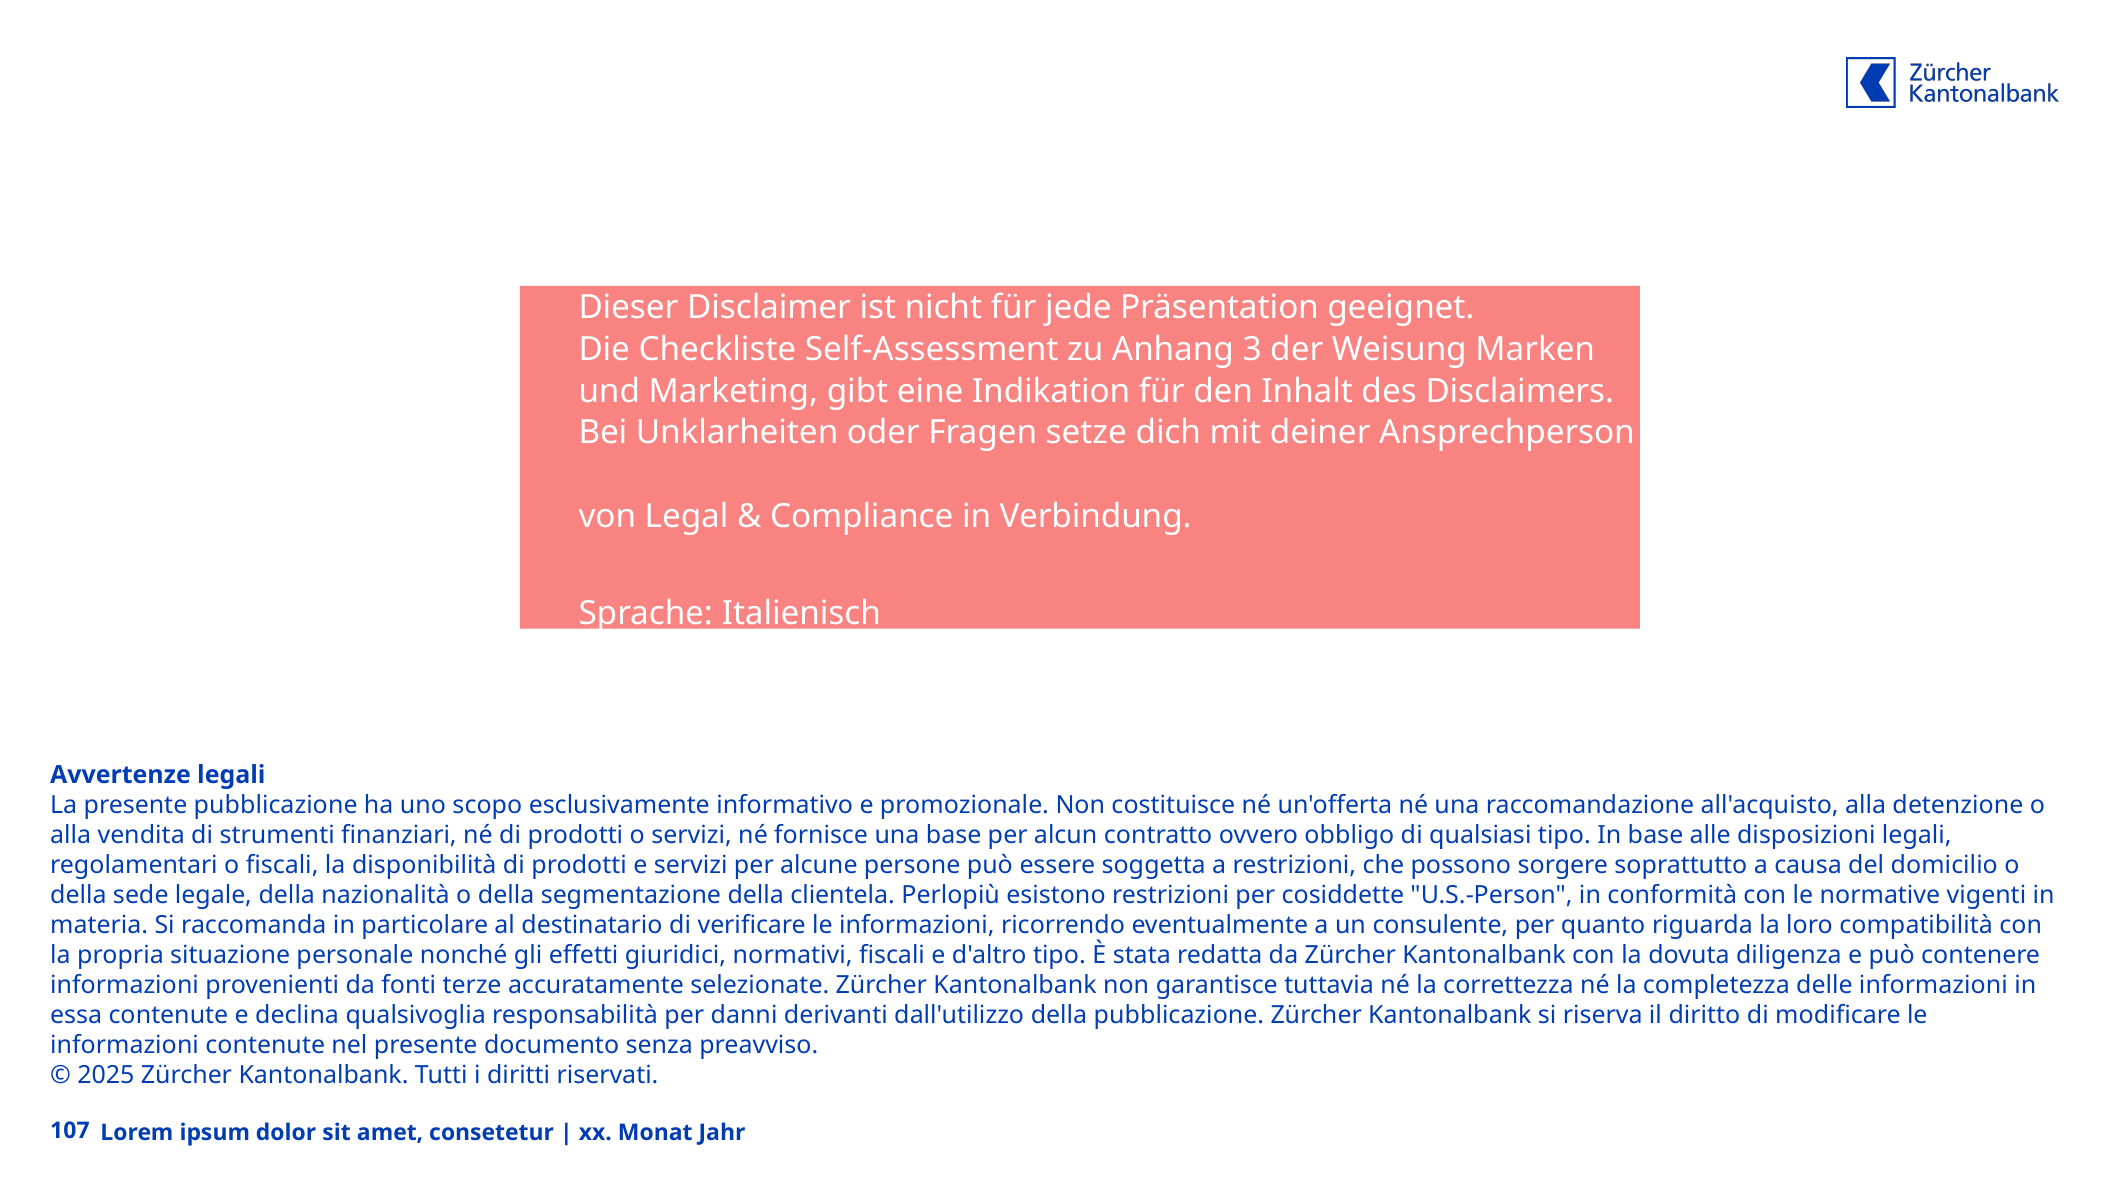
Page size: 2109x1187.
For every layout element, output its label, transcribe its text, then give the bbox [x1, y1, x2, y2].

list Avvertenze legali La presente pubblicazione ha uno scopo esclusivamente informativo e promozionale. Non costituisce né un'offerta né una raccomandazione all'acquisto, alla detenzione o alla vendita di strumenti finanziari, né di prodotti o servizi, né fornisce una base per alcun contratto ovvero obbligo di qualsiasi tipo. In base alle disposizioni legali, regolamentari o fiscali, la disponibilità di prodotti e servizi per alcune persone può essere soggetta a restrizioni, che possono sorgere soprattutto a causa del domicilio o della sede legale, della nazionalità o della segmentazione della clientela. Perlopiù esistono restrizioni per cosiddette "U.S.-Person", in conformità con le normative vigenti in materia. Si raccomanda in particolare al destinatario di verificare le informazioni, ricorrendo eventualmente a un consulente, per quanto riguarda la loro compatibilità con la propria situazione personale nonché gli effetti giuridici, normativi, fiscali e d'altro tipo. È stata redatta da Zürcher Kantonalbank con la dovuta diligenza e può contenere informazioni provenienti da fonti terze accuratamente selezionate. Zürcher Kantonalbank non garantisce tuttavia né la correttezza né la completezza delle informazioni in essa contenute e declina qualsivoglia responsabilità per danni derivanti dall'utilizzo della pubblicazione. Zürcher Kantonalbank si riserva il diritto di modificare le informazioni contenute nel presente documento senza preavviso. © 2025 Zürcher Kantonalbank. Tutti i diritti riservati. [50, 309, 2059, 1089]
text_box Dieser Disclaimer ist nicht für jede Präsentation geeignet. Die Checkliste Self-Assessment zu Anhang 3 der Weisung Marken und Marketing, gibt eine Indikation für den Inhalt des Disclaimers. Bei Unklarheiten oder Fragen setze dich mit deiner Ansprechperson von Legal & Compliance in Verbindung. Sprache: Italienisch [519, 285, 1640, 629]
slide_number 107 [50, 1115, 100, 1147]
footer Lorem ipsum dolor sit amet, consetetur | xx. Monat Jahr [100, 1115, 1721, 1147]
picture [1846, 57, 2059, 108]
